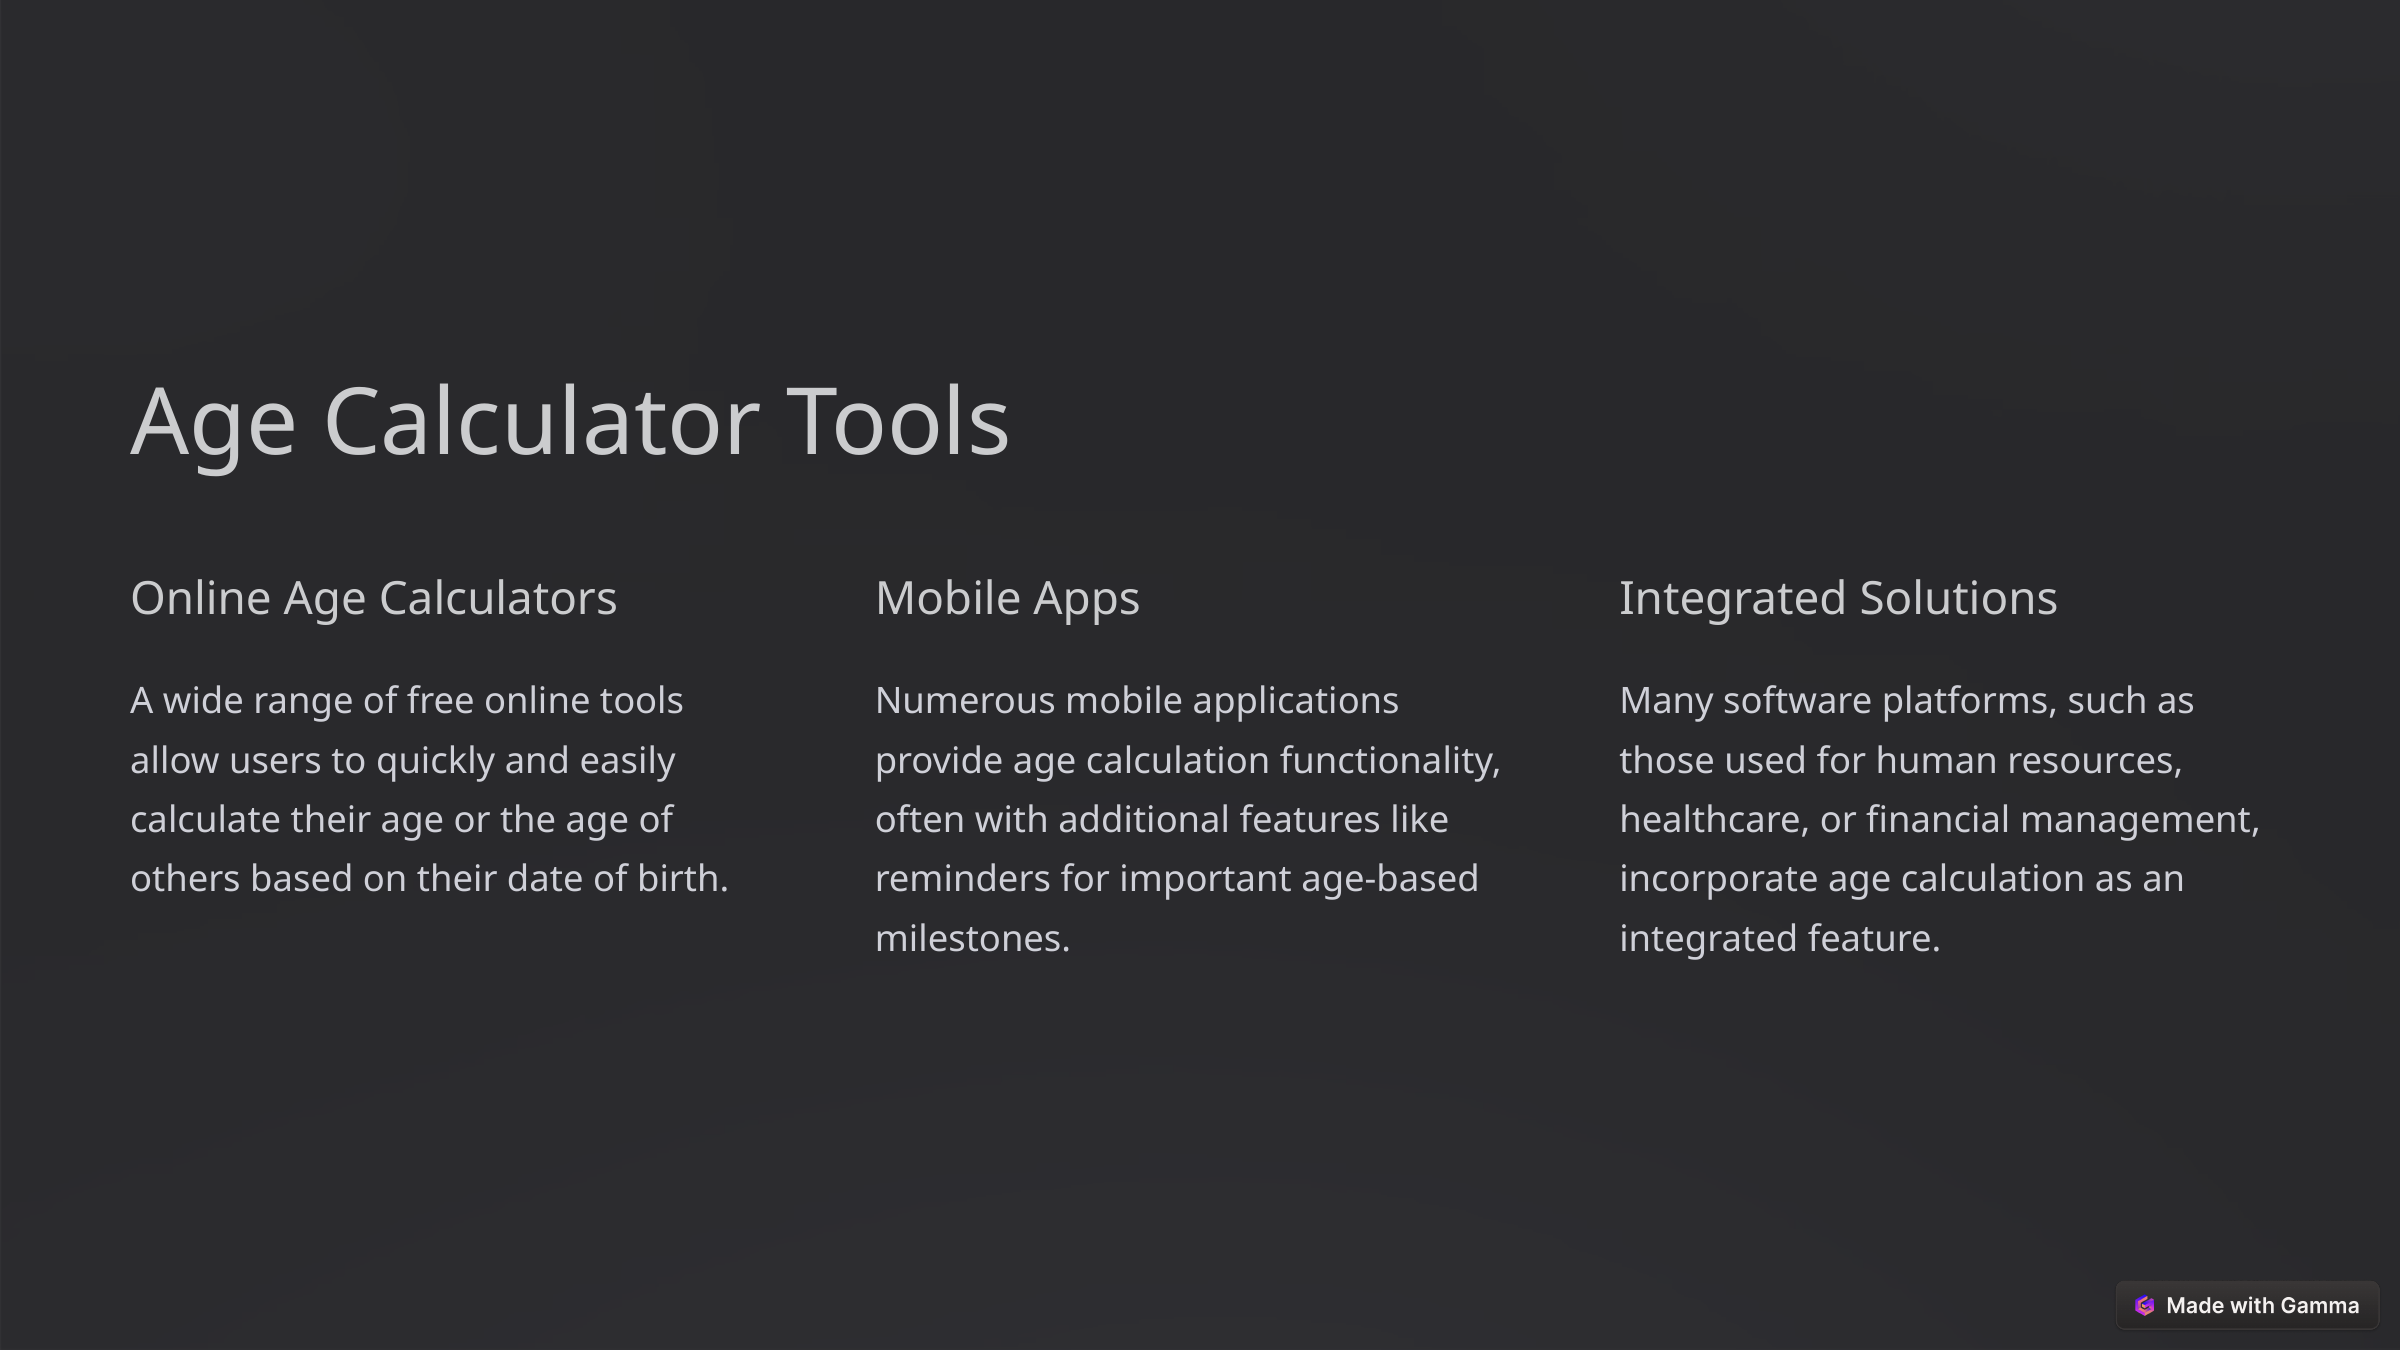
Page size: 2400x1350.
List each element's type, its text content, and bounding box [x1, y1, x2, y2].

text_box Age Calculator Tools [130, 357, 1061, 474]
text_box Many software platforms, such as those used for human resources, healthcare, or financial management, incorporate age calculation as an integrated feature. [1619, 661, 2272, 960]
text_box A wide range of free online tools allow users to quickly and easily calculate their age or the age of others based on their date of birth. [130, 661, 783, 900]
picture [2106, 1271, 2389, 1339]
text_box Numerous mobile applications provide age calculation functionality, often with additional features like reminders for important age-based milestones. [874, 661, 1528, 960]
text_box Integrated Solutions [1619, 566, 2085, 625]
text_box Online Age Calculators [130, 566, 630, 625]
text_box Mobile Apps [874, 566, 1340, 625]
